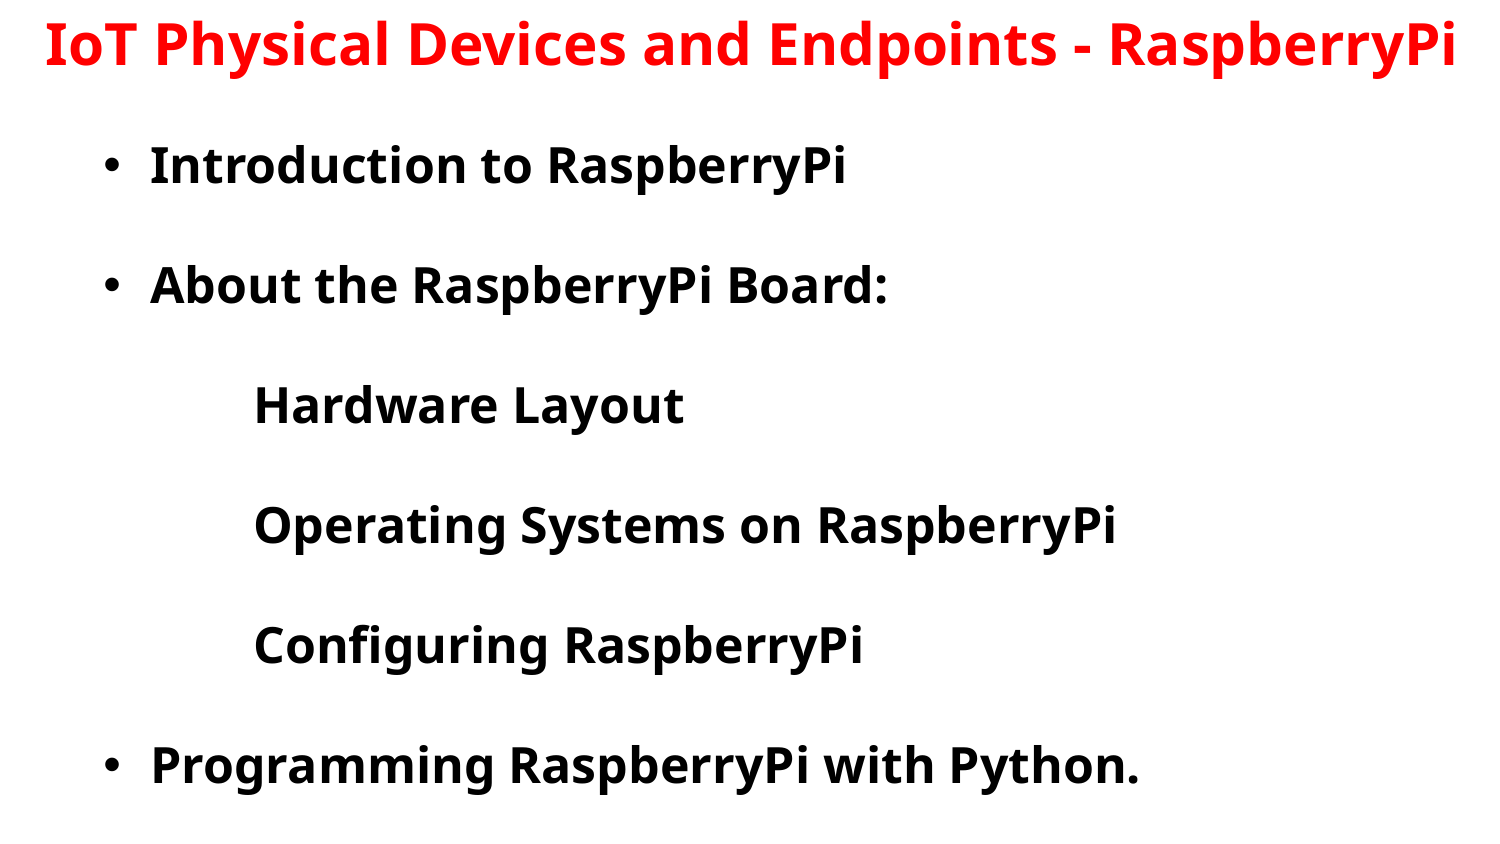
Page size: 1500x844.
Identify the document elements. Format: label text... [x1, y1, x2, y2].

text_box IoT Physical Devices and Endpoints - RaspberryPi [31, 0, 1479, 85]
text_box Introduction to RaspberryPi About the RaspberryPi Board: Hardware Layout Operating Systems on RaspberryPi Configuring RaspberryPi Programming RaspberryPi with Python. [88, 85, 1290, 802]
